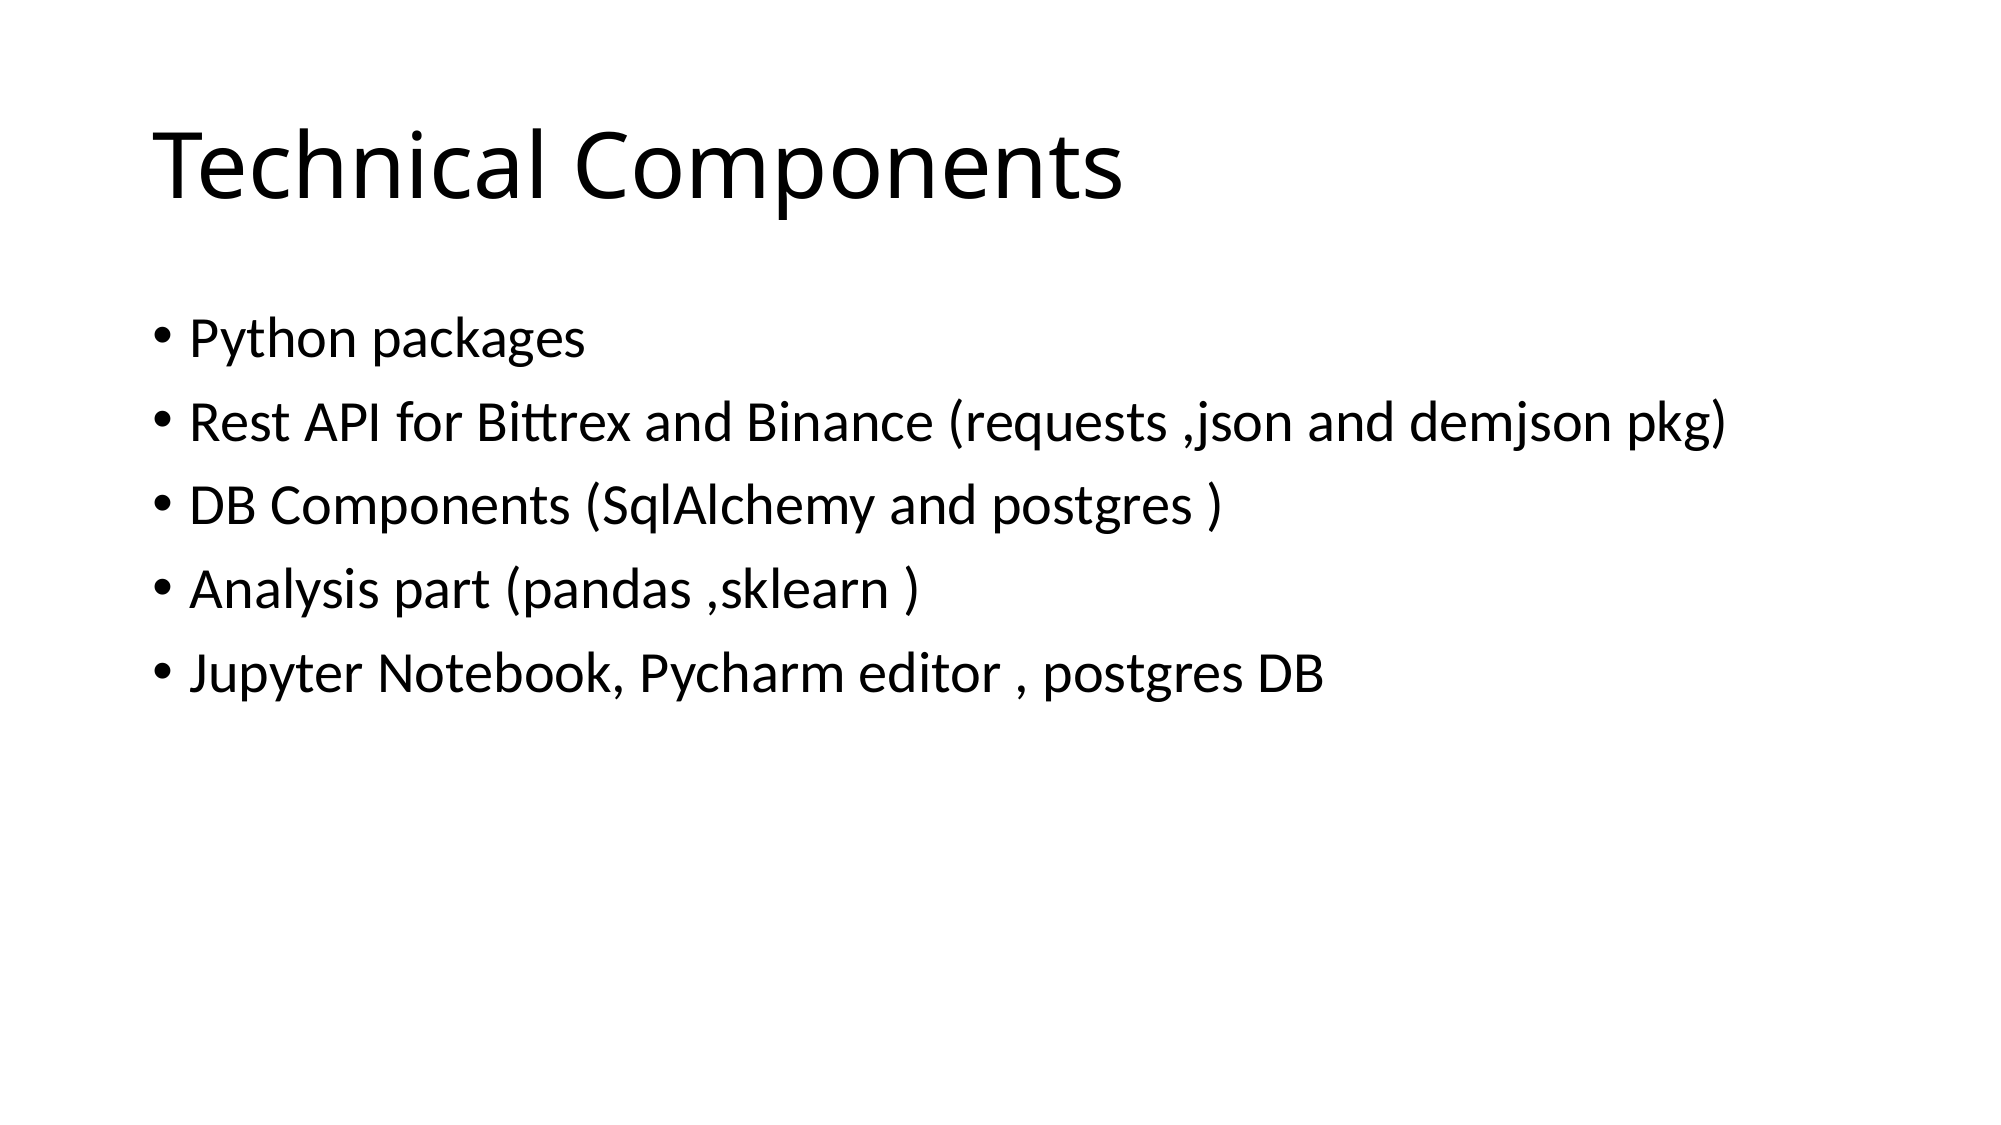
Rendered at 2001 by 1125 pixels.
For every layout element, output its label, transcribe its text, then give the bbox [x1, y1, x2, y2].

title Technical Components [137, 59, 1863, 278]
list Python packages Rest API for Bittrex and Binance (requests ,json and demjson pkg) DB Components (SqlAlchemy and postgres ) Analysis part (pandas ,sklearn ) Jupyter Notebook, Pycharm editor , postgres DB [137, 299, 1863, 1014]
